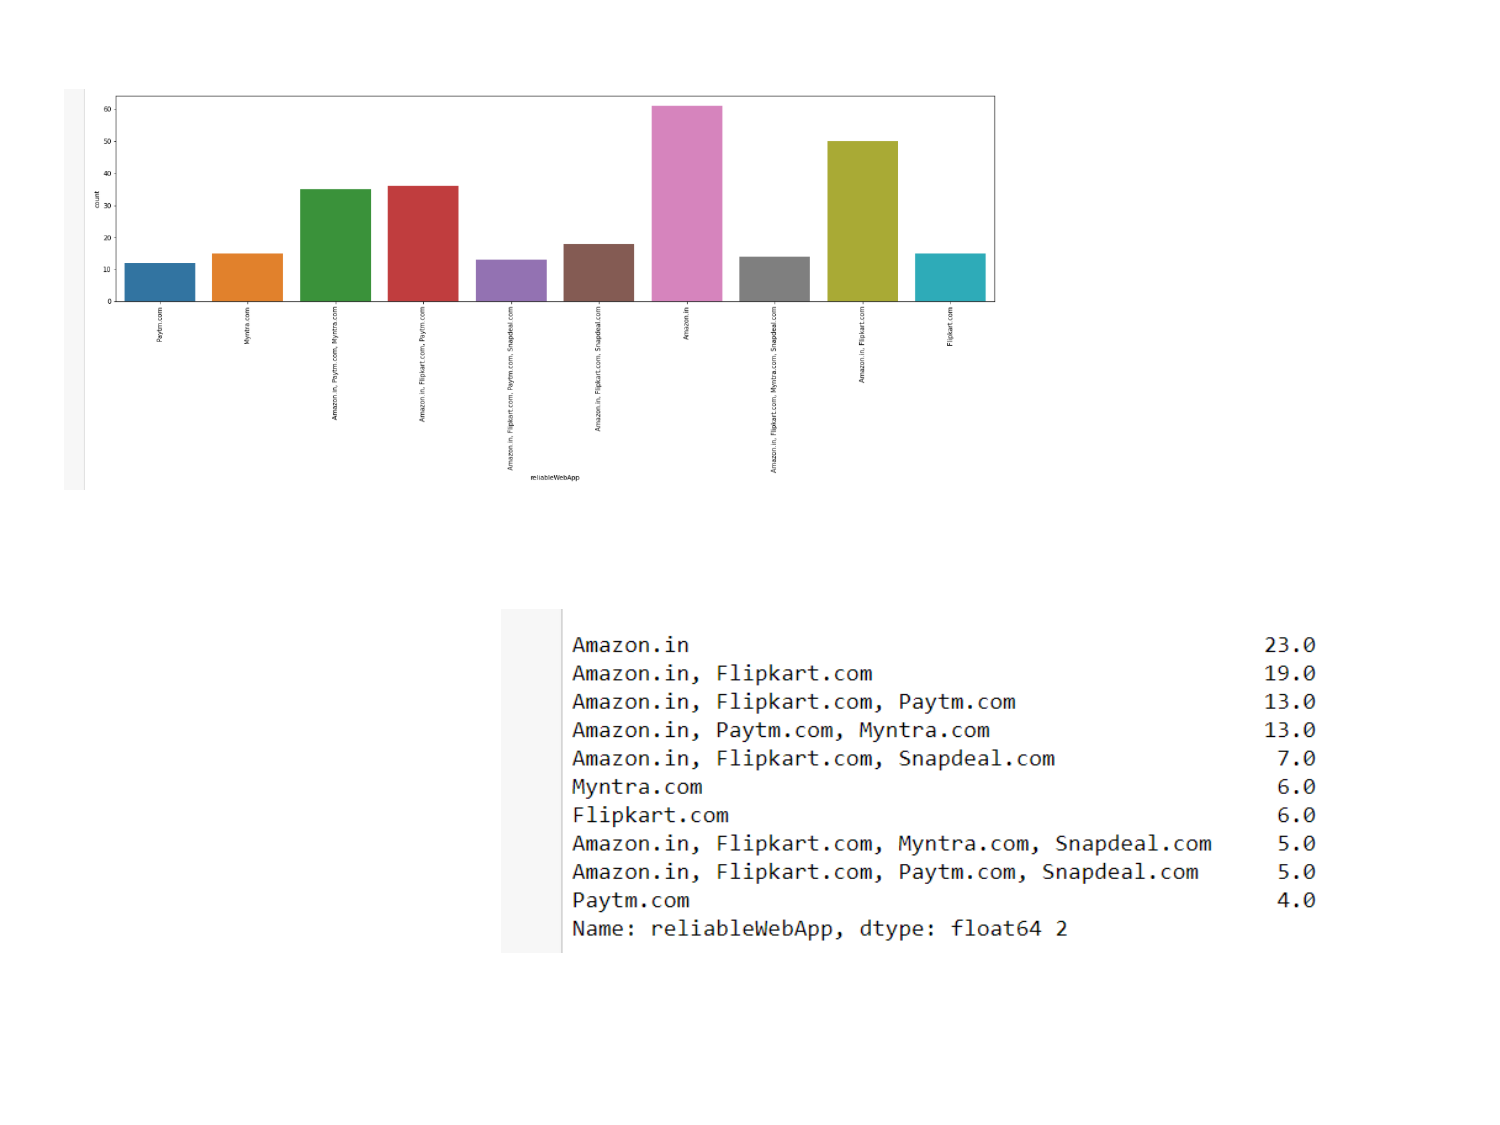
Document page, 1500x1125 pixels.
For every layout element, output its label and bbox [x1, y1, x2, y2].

picture [501, 609, 1443, 954]
picture [64, 89, 1006, 490]
